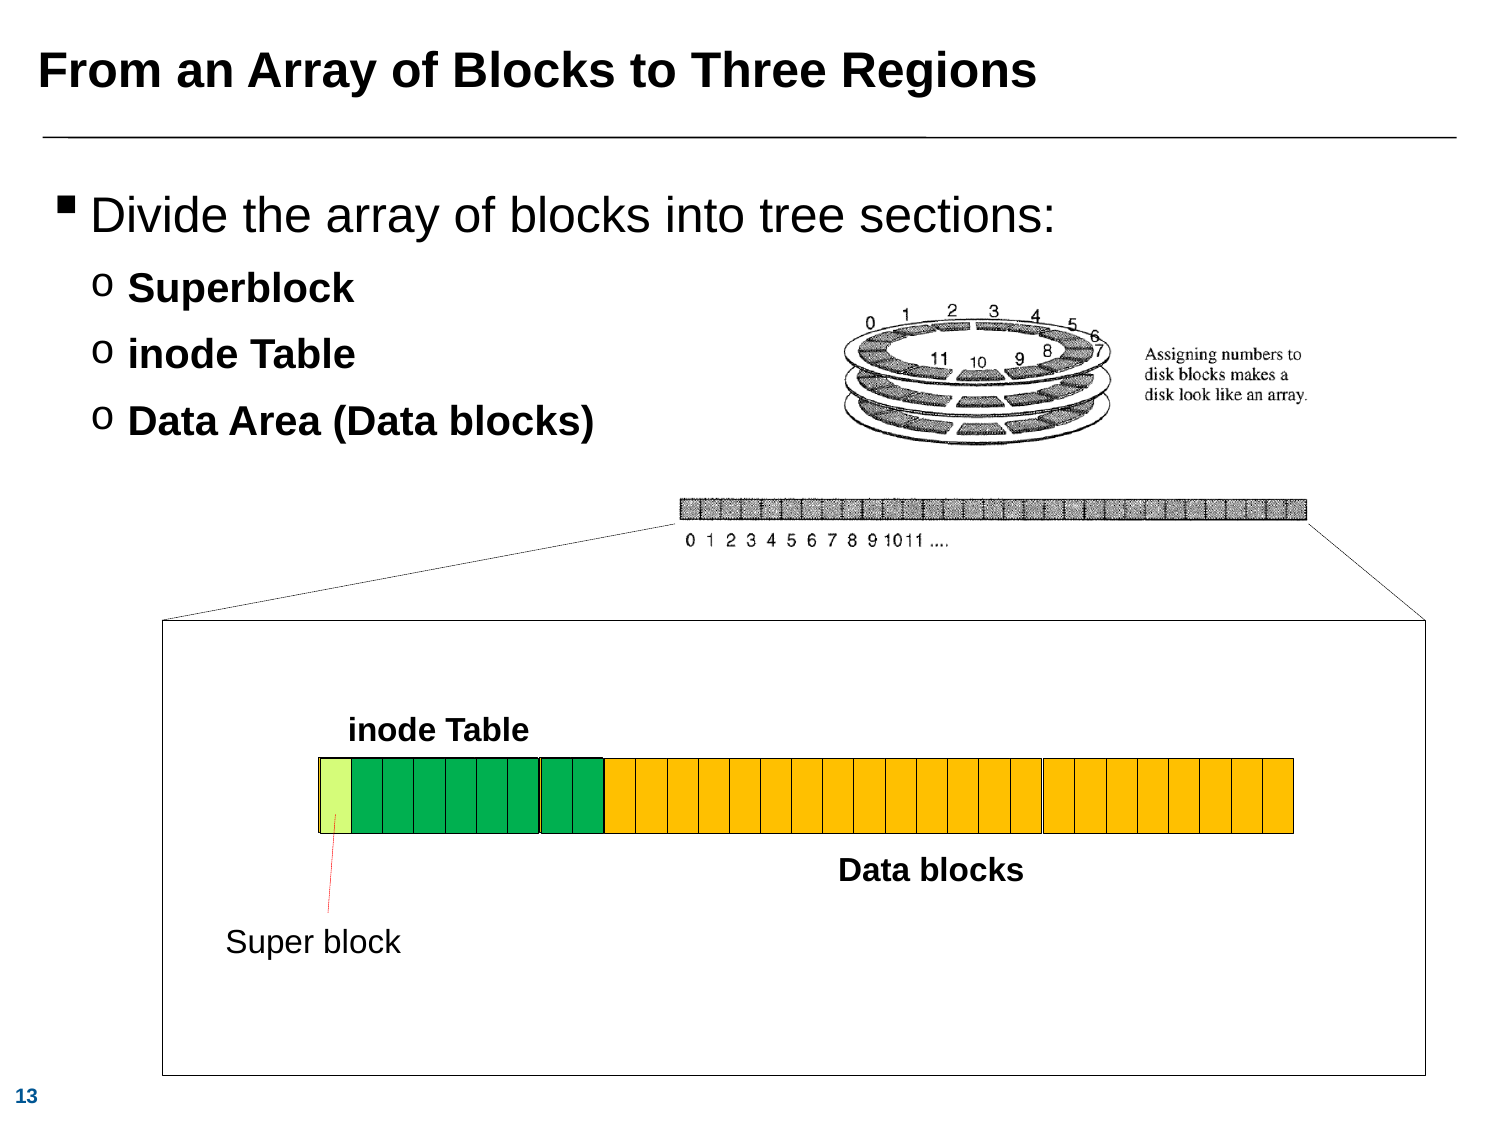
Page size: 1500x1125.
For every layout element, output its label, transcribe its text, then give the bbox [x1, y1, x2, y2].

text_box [161, 523, 675, 621]
text_box [161, 621, 1425, 1075]
slide_number 13 [0, 1074, 83, 1120]
picture [162, 620, 1326, 1056]
title From an Array of Blocks to Three Regions [37, 37, 1450, 113]
picture [674, 299, 1309, 558]
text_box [328, 814, 336, 913]
list Divide the array of blocks into tree sections: Superblock inode Table Data Area (Data blocks) [37, 174, 1450, 1050]
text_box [319, 758, 604, 834]
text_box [1308, 523, 1425, 621]
